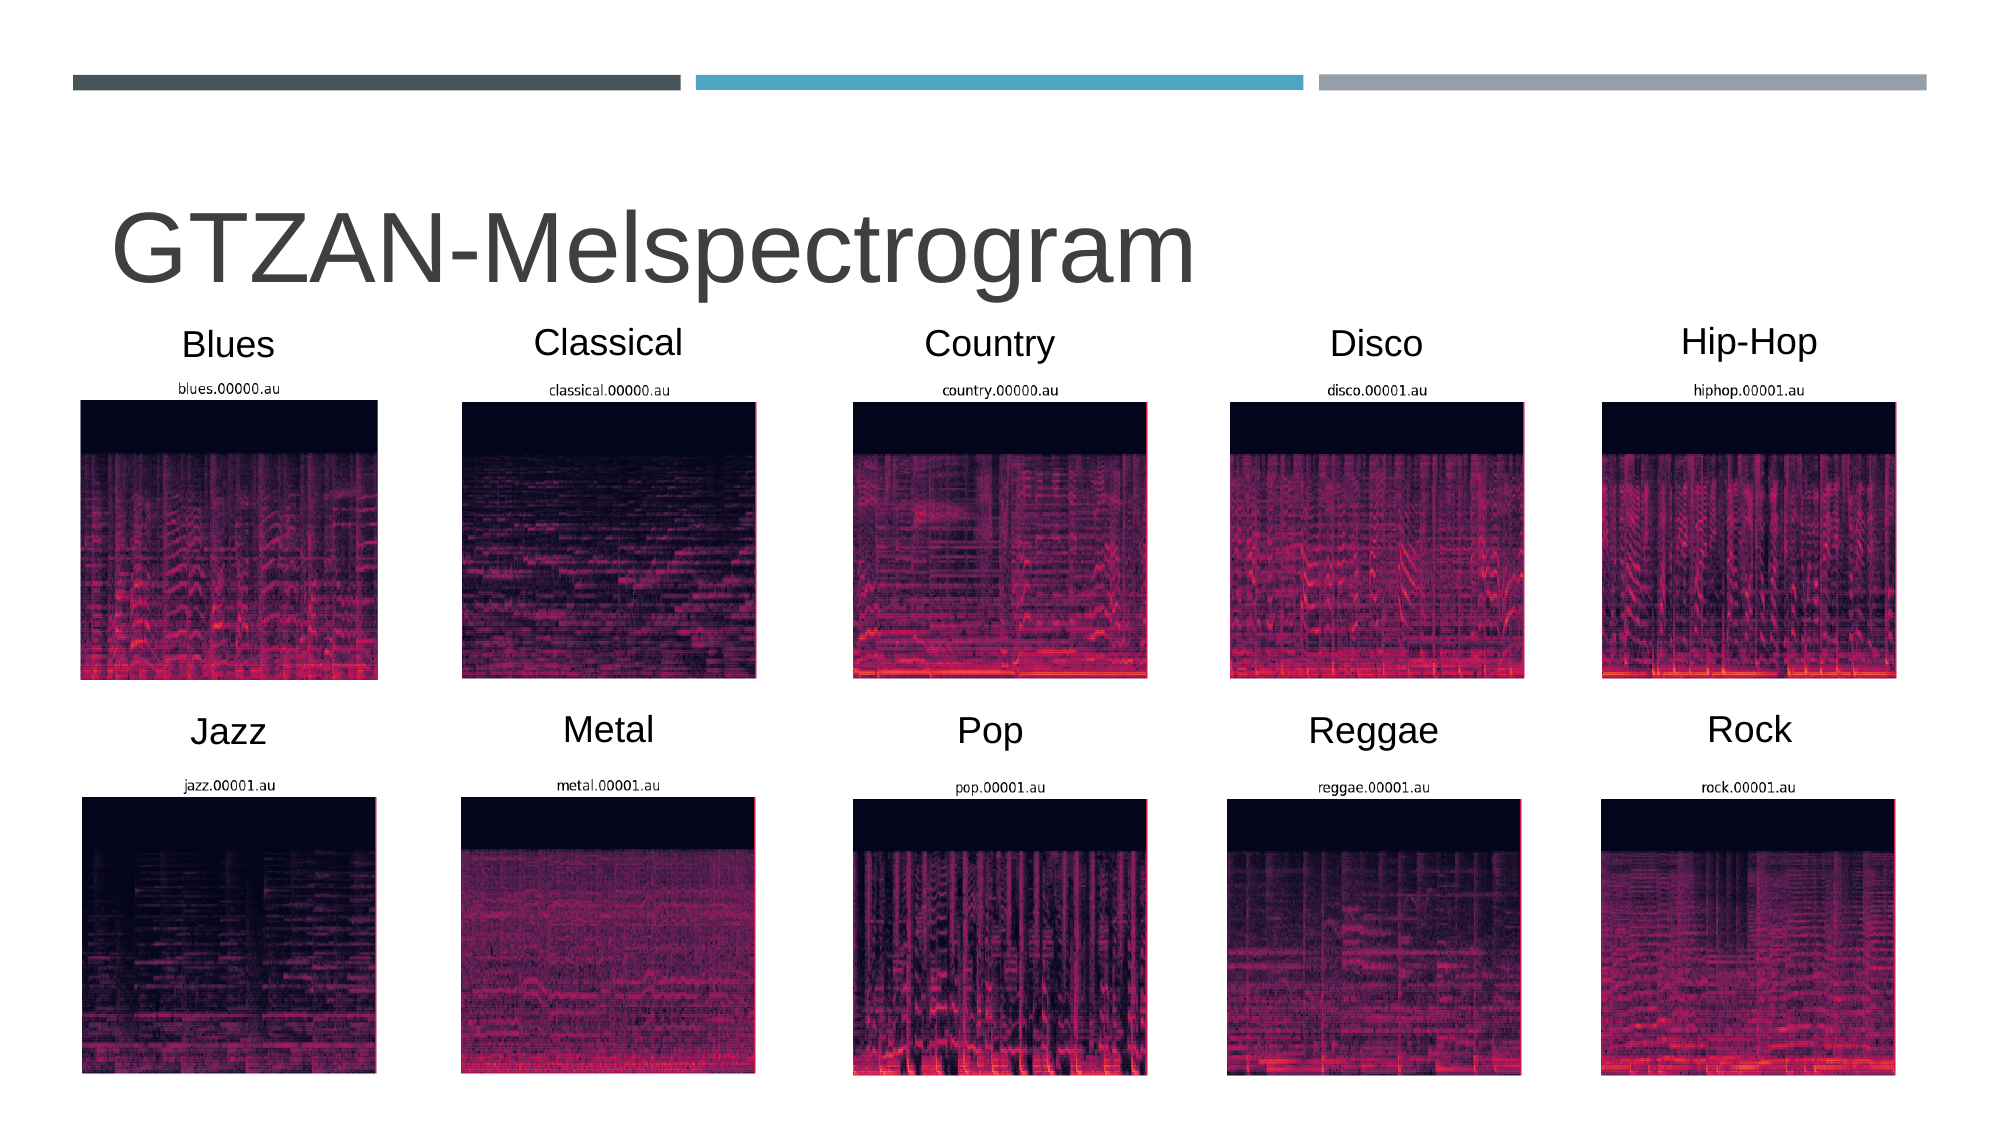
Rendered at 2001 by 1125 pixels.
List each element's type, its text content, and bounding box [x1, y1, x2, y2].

picture [449, 372, 768, 690]
picture [1217, 372, 1536, 690]
picture [841, 768, 1159, 1087]
picture [1588, 768, 1907, 1087]
text_box Blues [141, 312, 316, 369]
picture [70, 767, 388, 1086]
text_box Pop [881, 699, 1099, 760]
text_box Country [881, 311, 1099, 370]
picture [449, 767, 767, 1086]
text_box Rock [1641, 698, 1859, 758]
picture [841, 372, 1159, 690]
text_box Reggae [1265, 699, 1483, 760]
text_box Hip-Hop [1640, 310, 1858, 370]
text_box Metal [500, 698, 718, 759]
text_box Classical [499, 310, 717, 370]
picture [68, 370, 390, 692]
title GTZAN-Melspectrogram [95, 115, 1905, 311]
picture [1590, 372, 1909, 690]
text_box Jazz [142, 700, 316, 760]
text_box Disco [1268, 311, 1486, 370]
picture [1215, 768, 1533, 1087]
